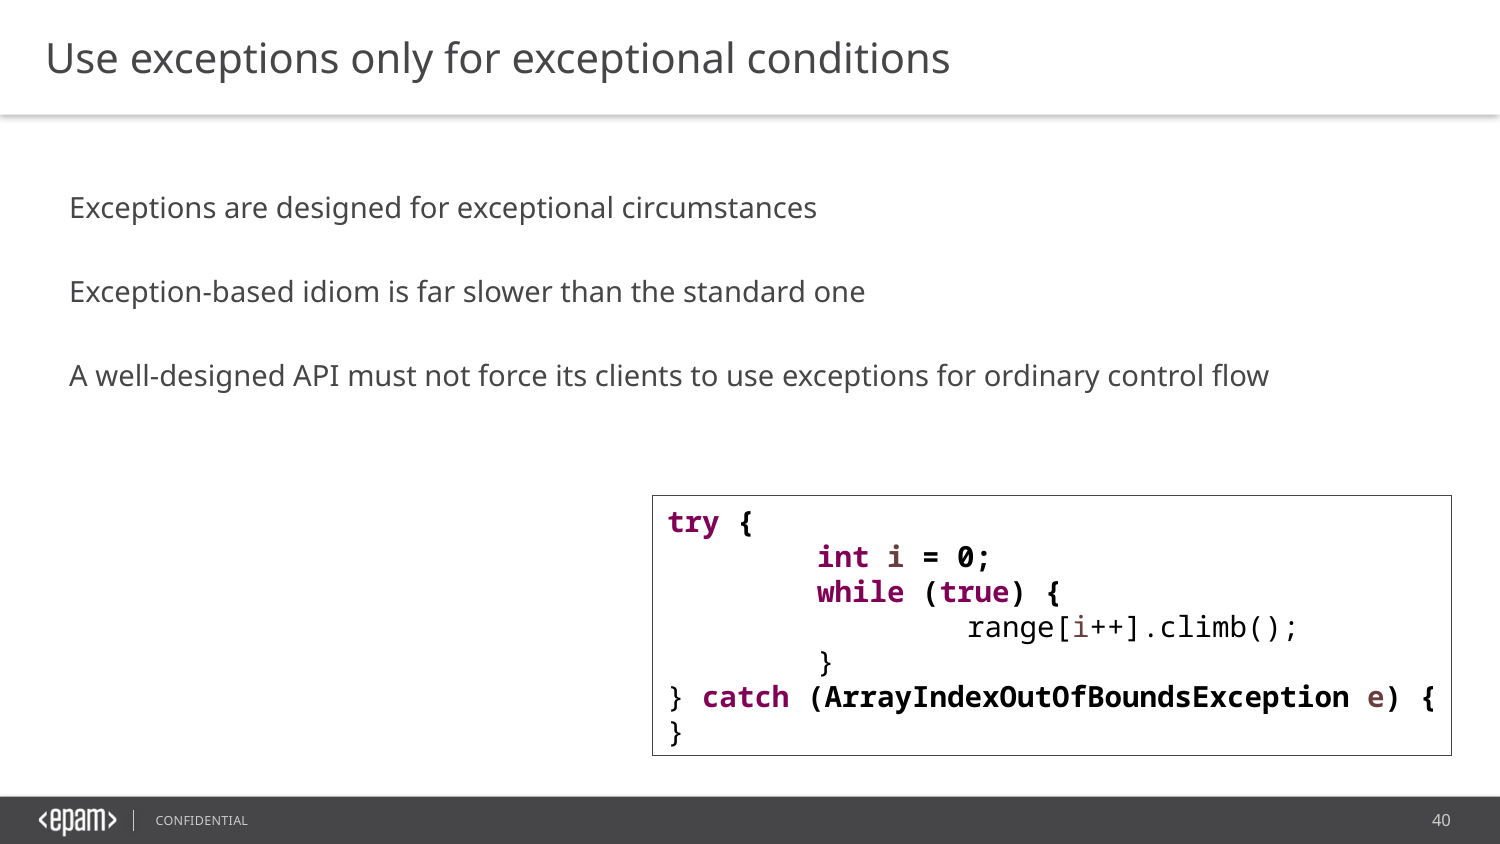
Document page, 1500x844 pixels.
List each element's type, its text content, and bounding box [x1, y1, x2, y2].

list Exceptions are designed for exceptional circumstances Exception-based idiom is far slower than the standard one A well-designed API must not force its clients to use exceptions for ordinary control flow [57, 176, 1426, 759]
picture [38, 808, 117, 837]
text_box try { int i = 0; while (true) { range[i++].climb(); } } catch (ArrayIndexOutOfBoundsException e) { } [652, 495, 1452, 756]
list Use exceptions only for exceptional conditions [0, 0, 1500, 115]
